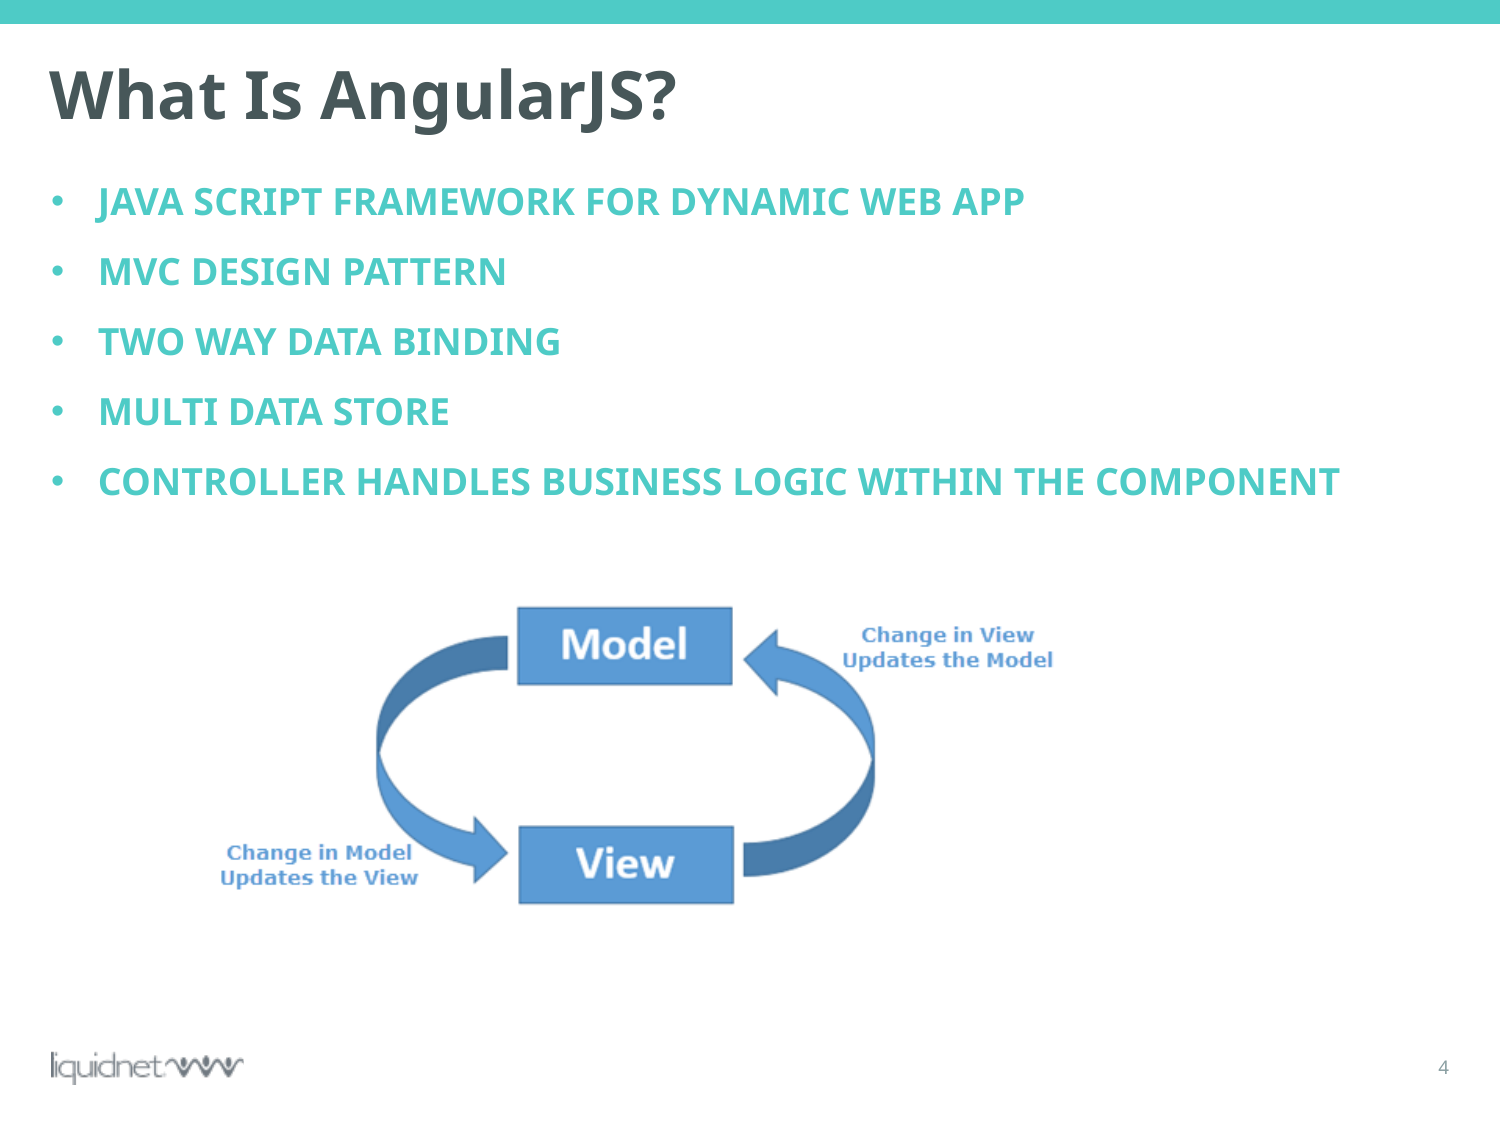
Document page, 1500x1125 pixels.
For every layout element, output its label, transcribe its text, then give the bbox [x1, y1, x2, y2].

picture [205, 574, 1067, 944]
list Java script framework for dynamic web app MVC design pattern Two way data binding Multi Data store Controller handles business logic within the component [50, 177, 1452, 1061]
title What Is AngularJS? [48, 67, 1452, 179]
slide_number 4 [1373, 1049, 1465, 1089]
